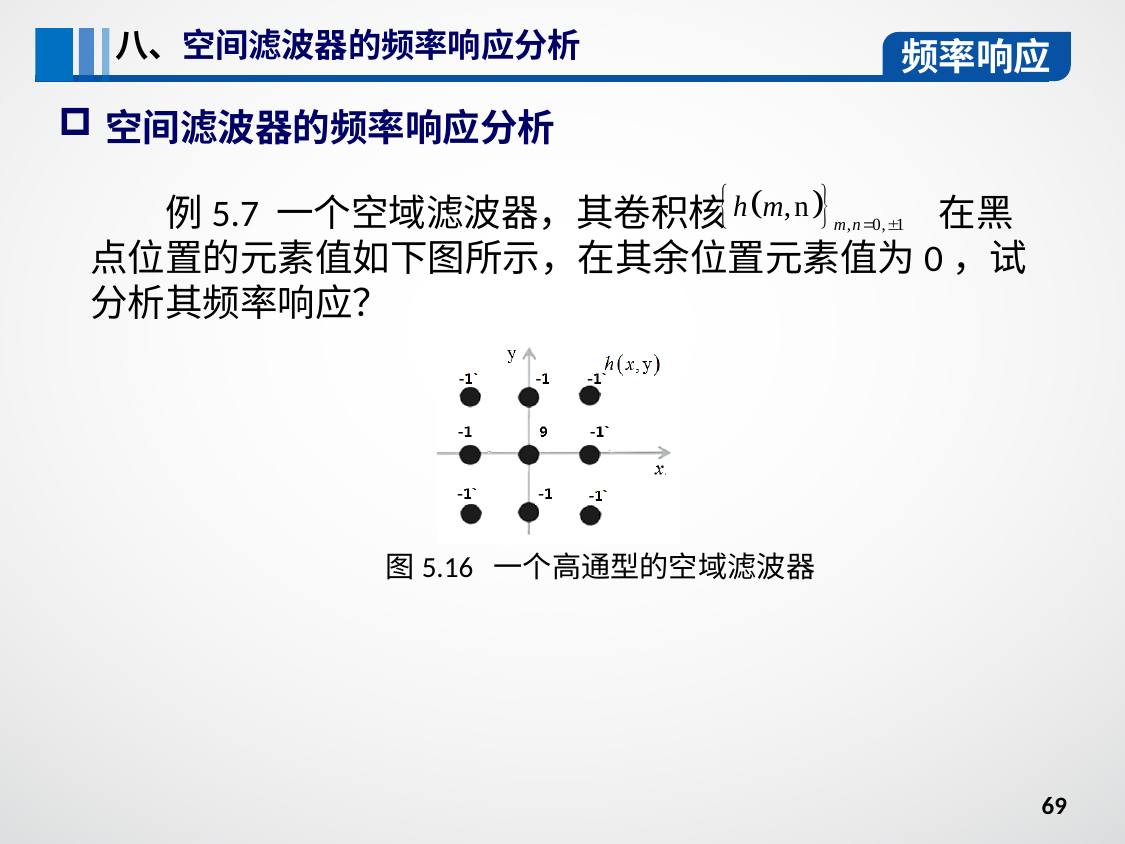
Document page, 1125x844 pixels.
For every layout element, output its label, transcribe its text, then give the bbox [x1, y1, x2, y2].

picture [0, 0, 1125, 844]
text_box 69 [829, 781, 1083, 827]
text_box 八、空间滤波器的频率响应分析 [75, 17, 622, 72]
text_box 例5.7 一个空域滤波器，其卷积核 在黑点位置的元素值如下图所示，在其余位置元素值为0，试分析其频率响应？ 图5.16 一个高通型的空域滤波器 [75, 181, 1051, 783]
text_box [716, 181, 911, 241]
text_box 频率响应 [864, 25, 1089, 86]
text_box 空间滤波器的频率响应分析 [43, 96, 678, 157]
